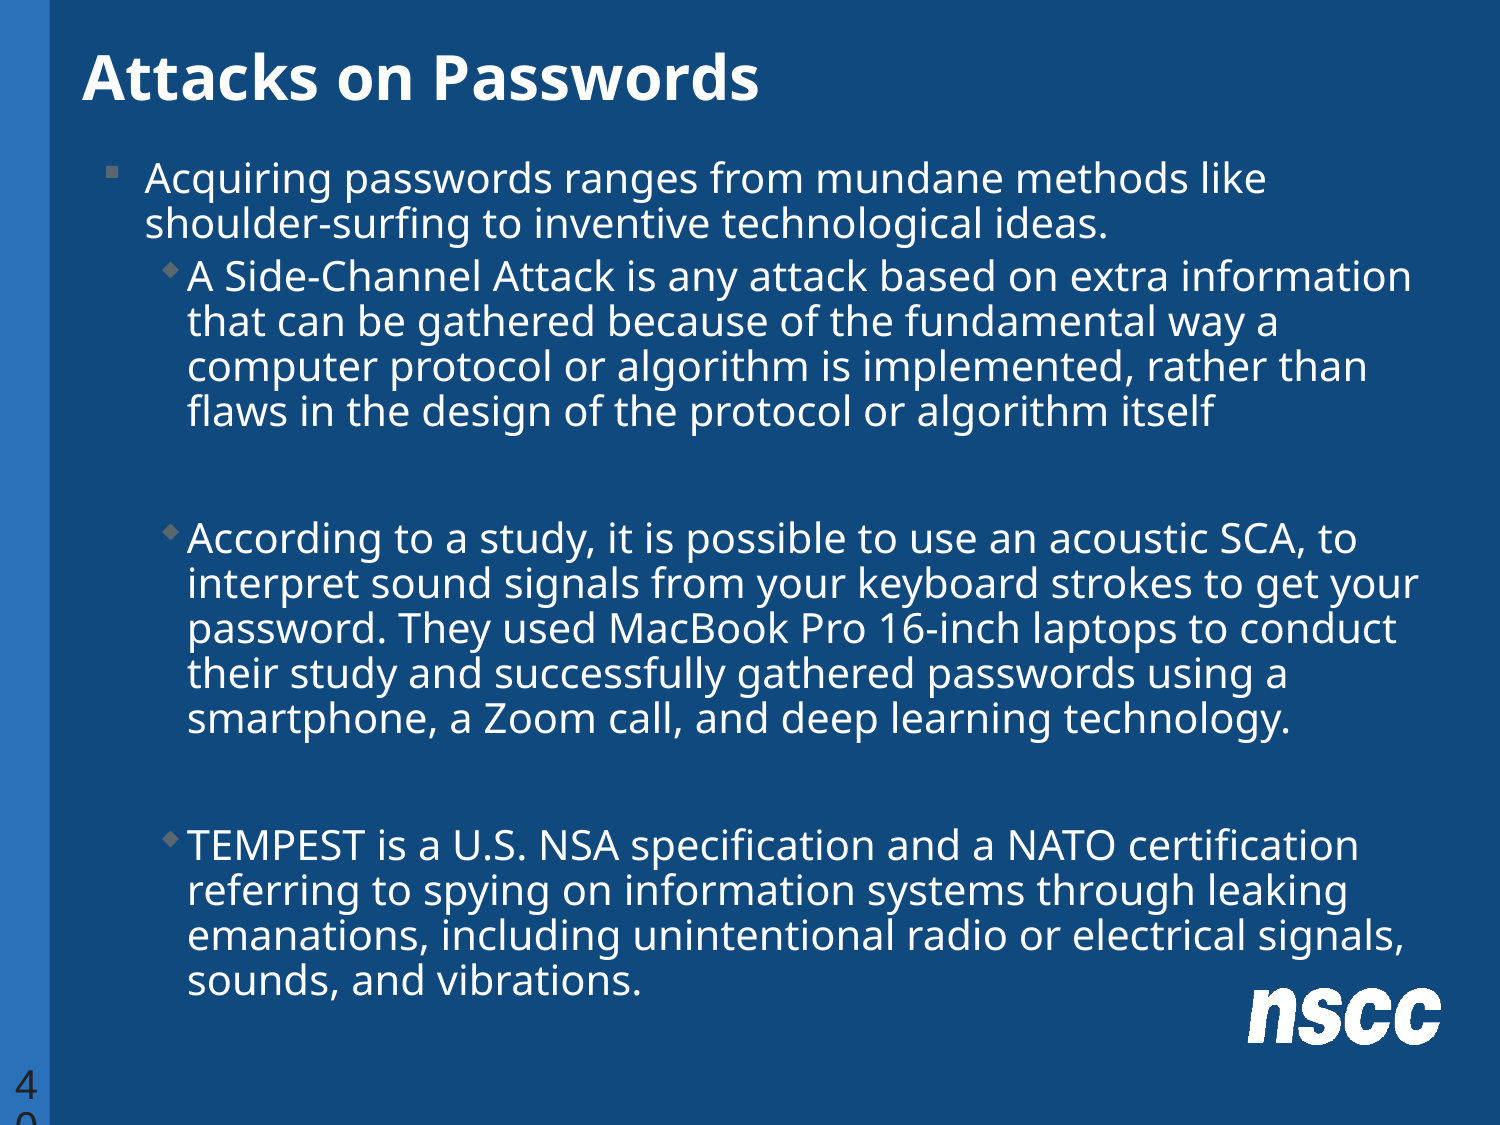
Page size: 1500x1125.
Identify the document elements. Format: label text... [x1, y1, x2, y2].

list Acquiring passwords ranges from mundane methods like shoulder-surfing to inventive technological ideas. A Side-Channel Attack is any attack based on extra information that can be gathered because of the fundamental way a computer protocol or algorithm is implemented, rather than flaws in the design of the protocol or algorithm itself According to a study, it is possible to use an acoustic SCA, to interpret sound signals from your keyboard strokes to get your password. They used MacBook Pro 16-inch laptops to conduct their study and successfully gathered passwords using a smartphone, a Zoom call, and deep learning technology. TEMPEST is a U.S. NSA specification and a NATO certification referring to spying on information systems through leaking emanations, including unintentional radio or electrical signals, sounds, and vibrations. [87, 149, 1450, 1000]
title Attacks on Passwords [75, 37, 960, 114]
slide_number 40 [0, 1050, 65, 1111]
picture [1246, 1000, 1442, 1046]
